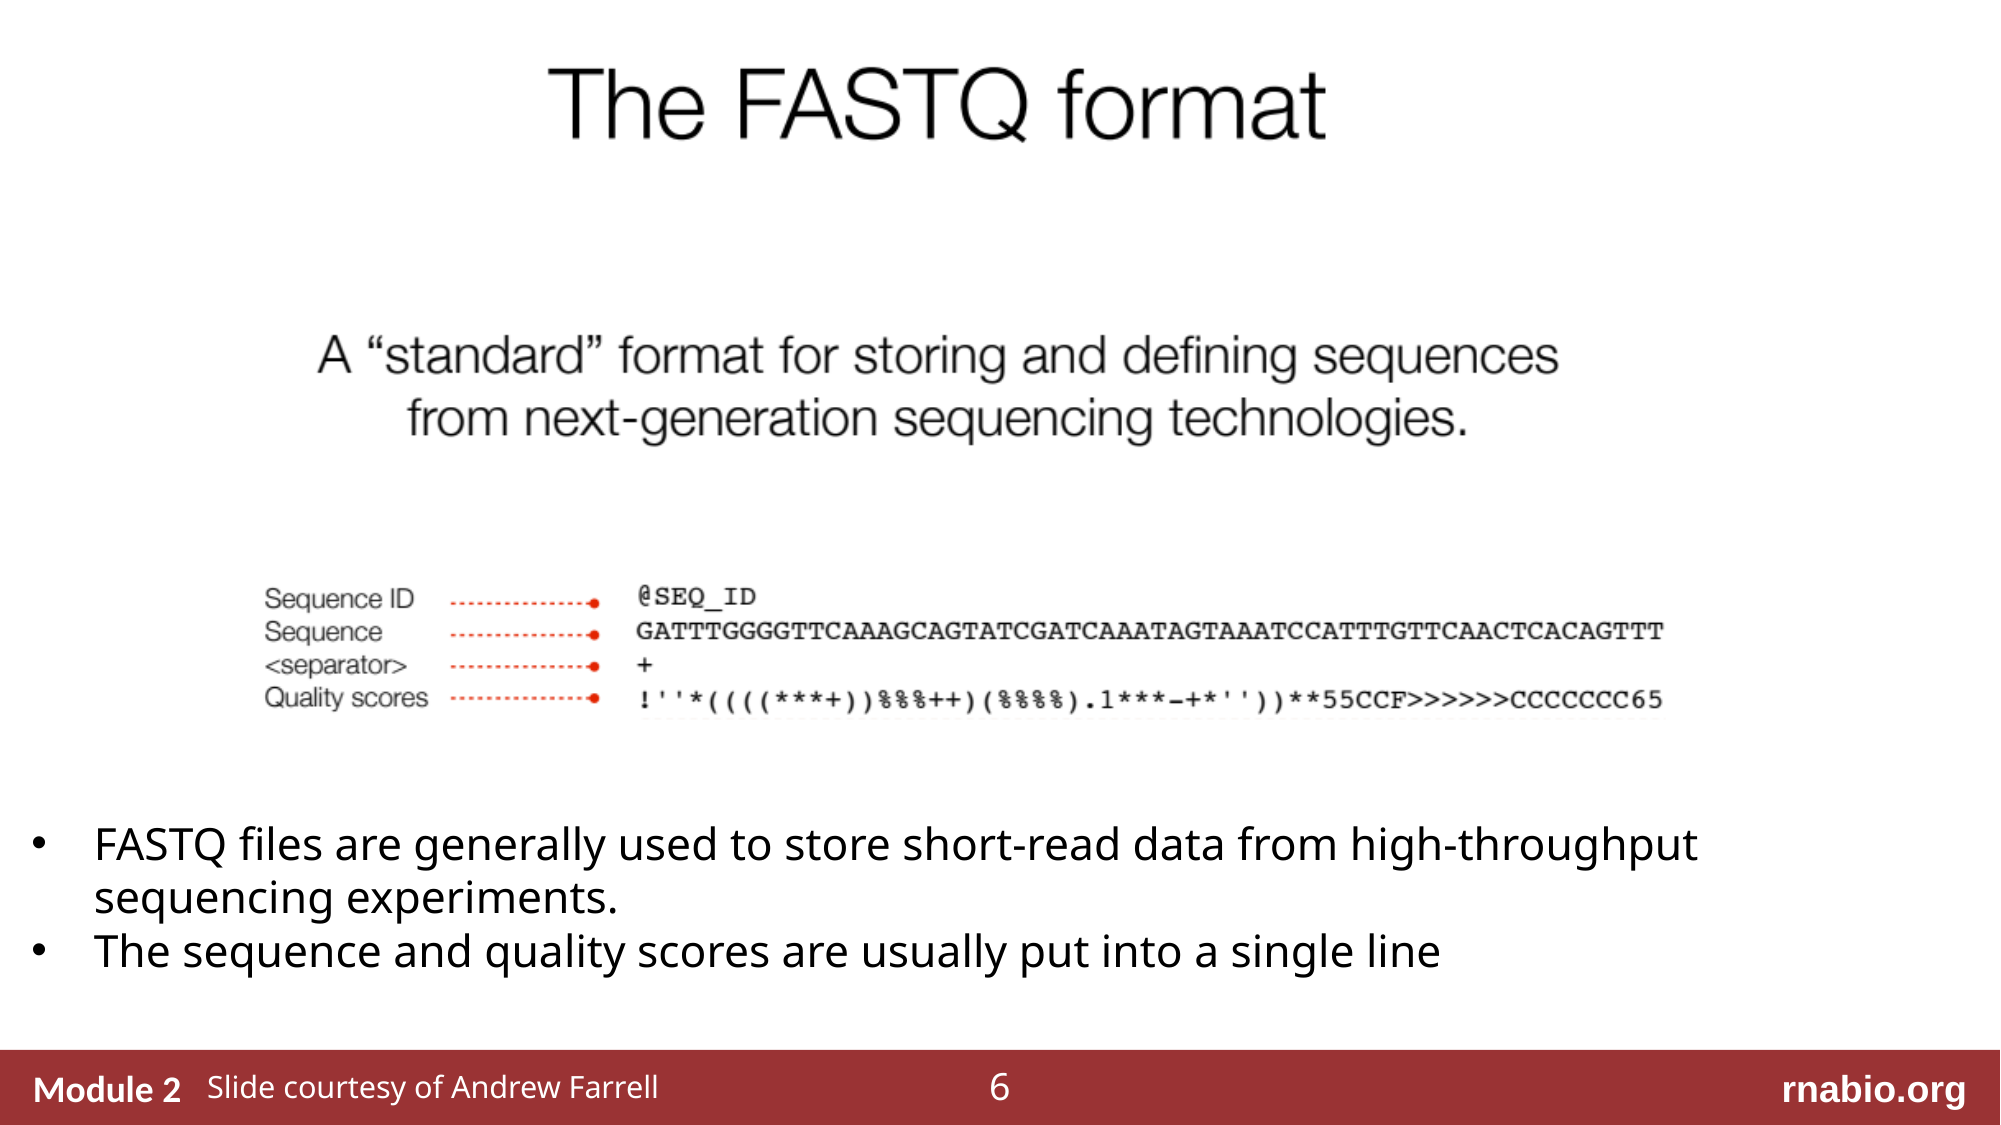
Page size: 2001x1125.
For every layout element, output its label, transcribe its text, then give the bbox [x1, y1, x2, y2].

text_box FASTQ files are generally used to store short-read data from high-throughput sequencing experiments. The sequence and quality scores are usually put into a single line [16, 808, 1934, 984]
text_box Slide courtesy of Andrew Farrell [192, 1060, 1176, 1112]
picture [218, 28, 1685, 855]
